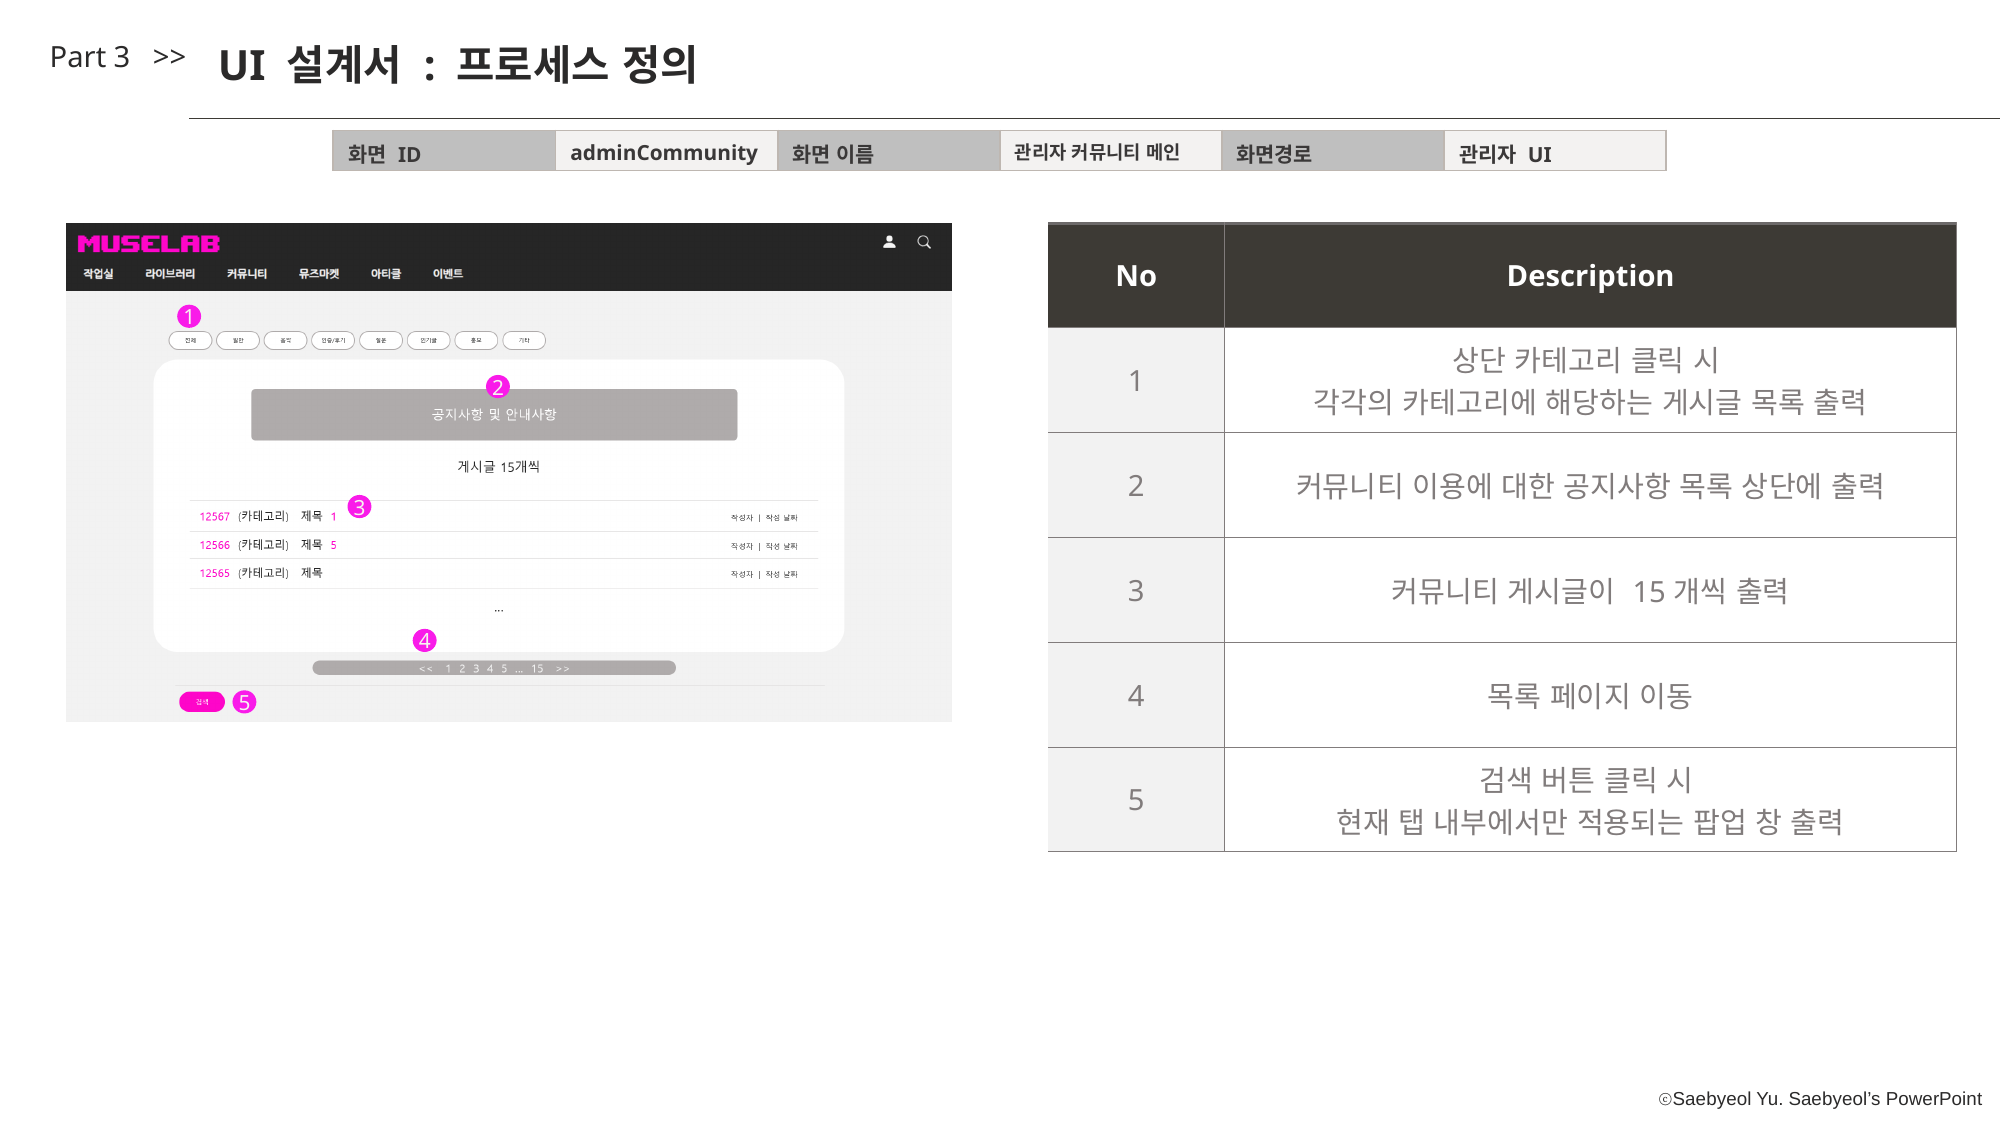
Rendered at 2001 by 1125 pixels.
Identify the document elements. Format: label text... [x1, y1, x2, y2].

table_cell 검색 버튼 클릭 시 현재 탭 내부에서만 적용되는 팝업 창 출력 [1225, 748, 1956, 851]
table_header No [1048, 225, 1224, 327]
table_header 화면 이름 [779, 131, 999, 170]
table_cell 4 [1048, 643, 1224, 747]
text_box UI 설계서 : 프로세스 정의 [203, 31, 714, 97]
table_cell 1 [1048, 328, 1224, 432]
table_header 관리자 커뮤니티 메인 [1001, 131, 1221, 170]
picture [65, 223, 952, 722]
table_cell 5 [1048, 748, 1224, 851]
table_header 관리자 UI [1445, 131, 1665, 170]
table_header Description [1225, 225, 1956, 327]
table_cell 커뮤니티 게시글이 15개씩 출력 [1225, 538, 1956, 642]
table_header 화면경로 [1223, 131, 1443, 170]
table_cell 목록 페이지 이동 [1225, 643, 1956, 747]
table_cell 3 [1048, 538, 1224, 642]
table_header 화면 ID [334, 131, 555, 170]
table_cell 2 [1048, 433, 1224, 537]
table_header adminCommunity [556, 131, 777, 170]
table_cell 커뮤니티 이용에 대한 공지사항 목록 상단에 출력 [1225, 433, 1956, 537]
table_cell 상단 카테고리 클릭 시 각각의 카테고리에 해당하는 게시글 목록 출력 [1225, 328, 1956, 432]
text_box Part 3 >> [34, 30, 202, 81]
